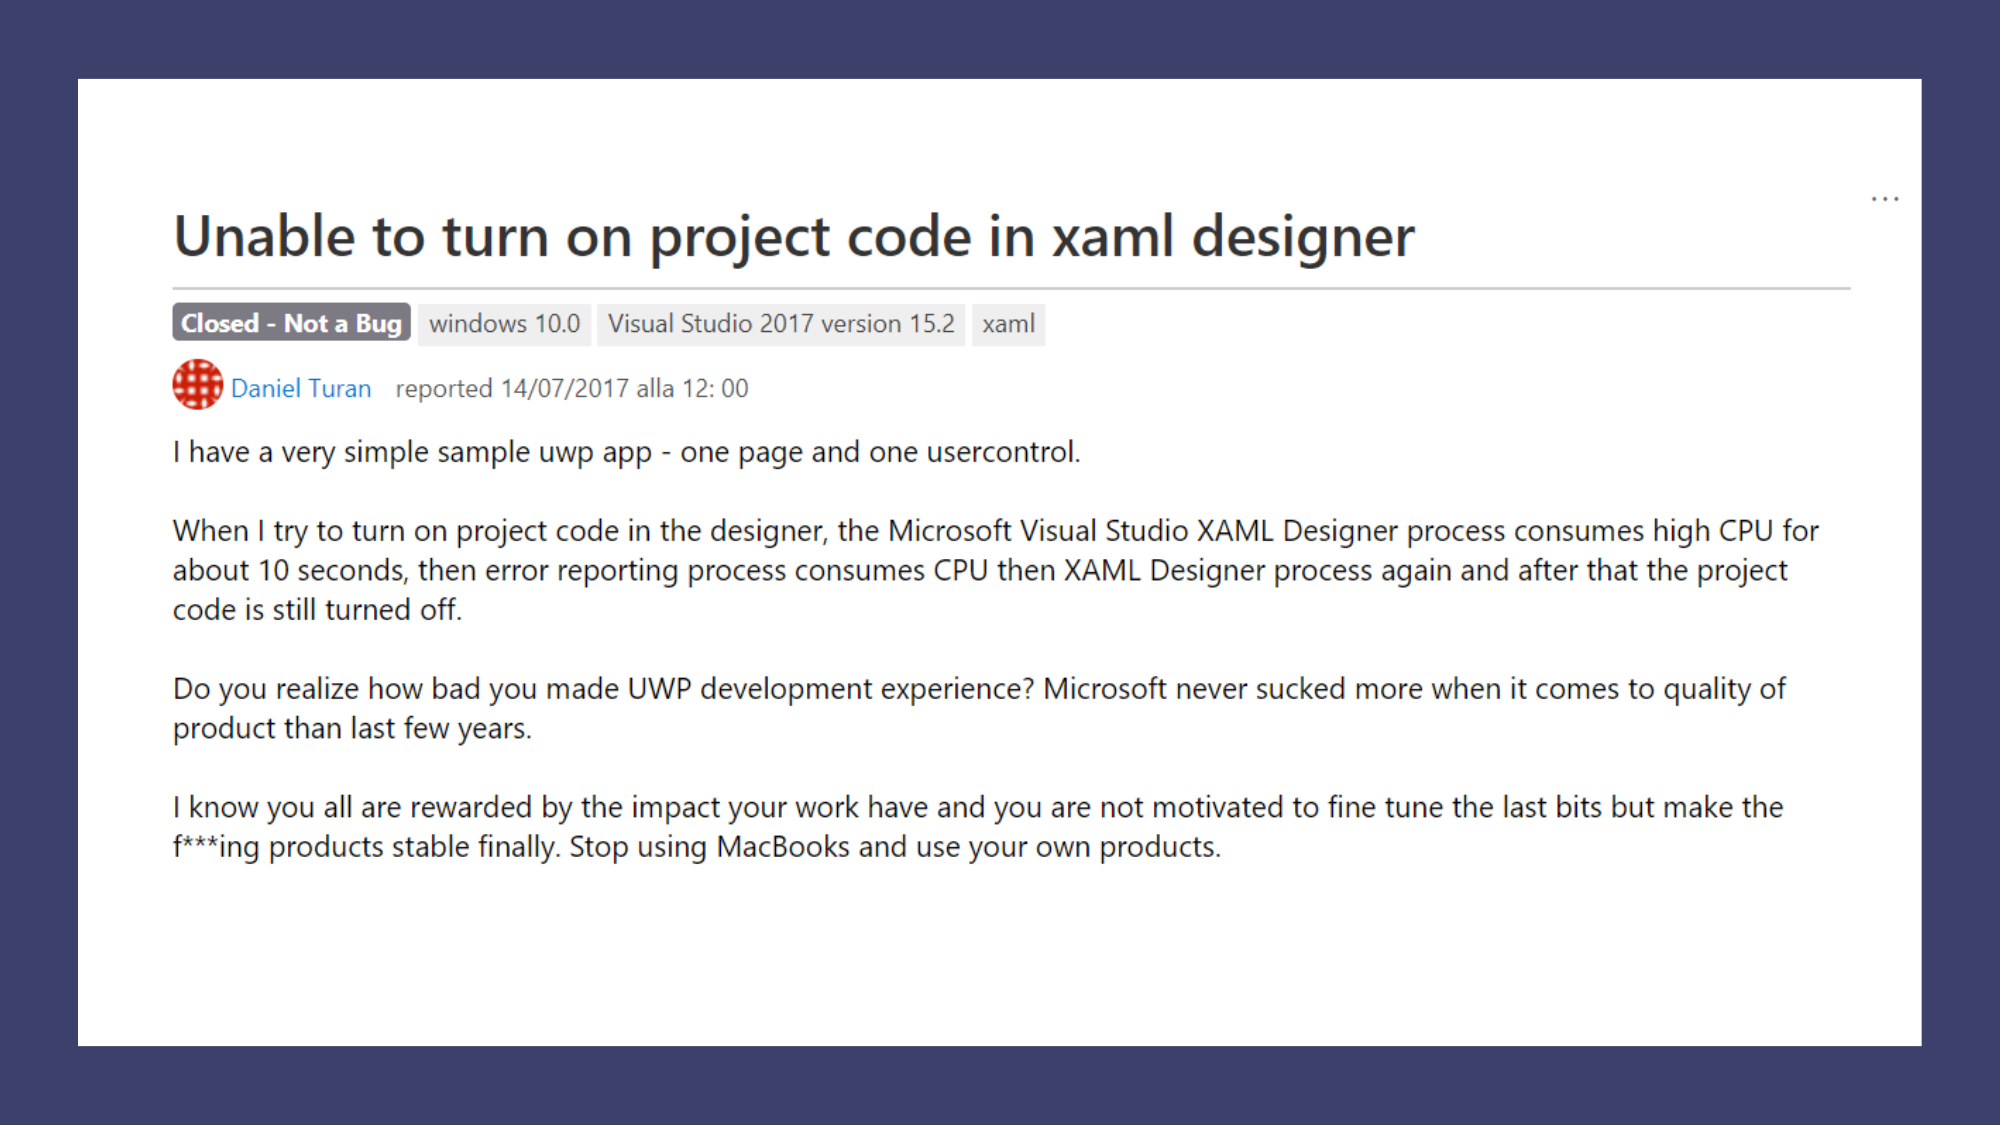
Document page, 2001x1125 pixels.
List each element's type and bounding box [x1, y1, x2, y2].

text_box [0, 0, 2000, 1125]
text_box [77, 78, 1923, 1047]
picture [84, 159, 1916, 917]
